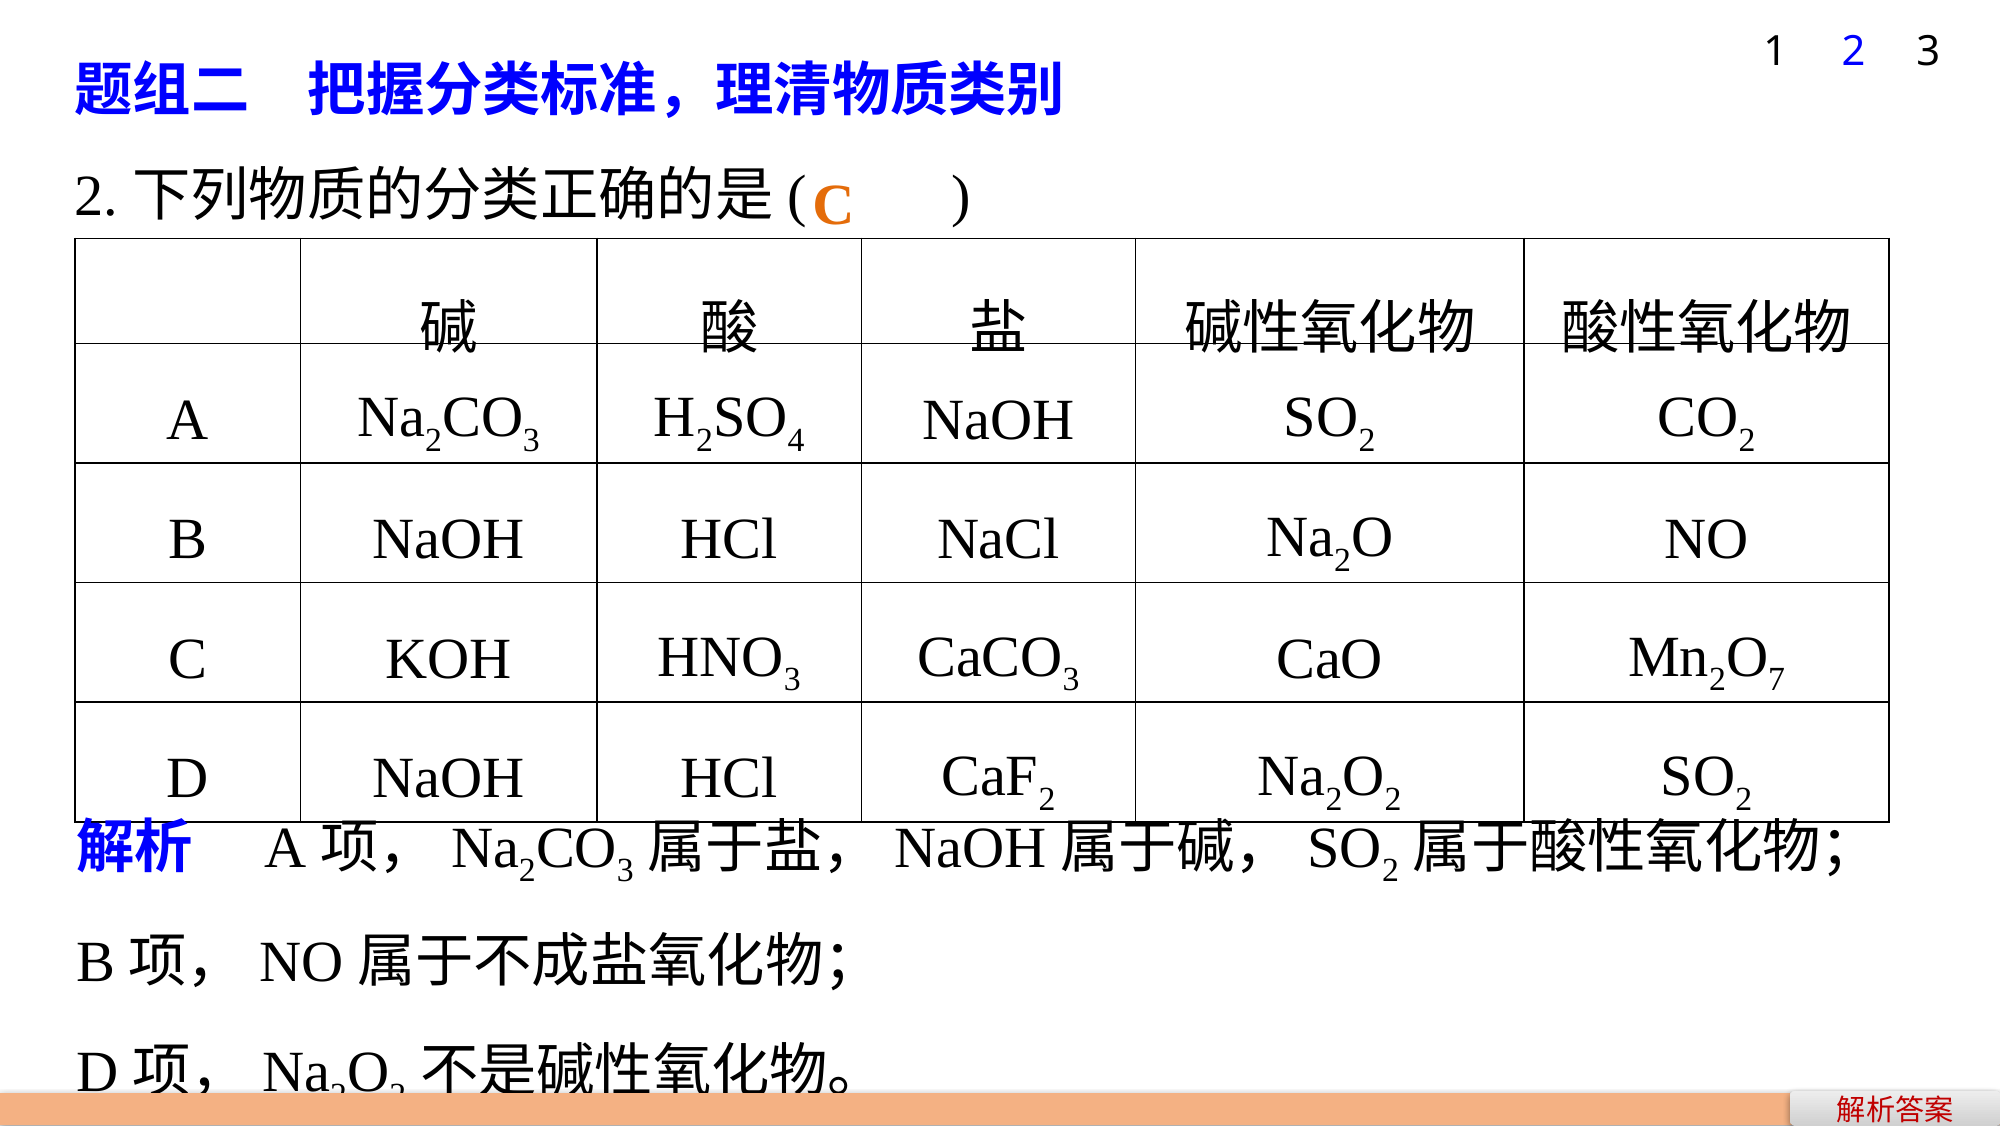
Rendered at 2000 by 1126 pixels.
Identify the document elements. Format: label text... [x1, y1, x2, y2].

table_header 酸性氧化物 [1525, 239, 1888, 343]
text_box [0, 1092, 1787, 1126]
table_cell NaOH [301, 464, 596, 582]
text_box 2 [1824, 1, 1886, 97]
text_box 题组二 把握分类标准，理清物质类别 2.下列物质的分类正确的是( ) [54, 7, 1923, 238]
table_cell A [76, 344, 300, 462]
table_cell D [76, 703, 300, 761]
text_box C [797, 123, 870, 244]
table_cell SO2 [1525, 703, 1888, 761]
table_cell HCl [598, 703, 861, 761]
table_cell C [76, 583, 300, 701]
table_cell Na2O2 [1136, 703, 1523, 761]
table_header [76, 239, 300, 343]
table_cell Na2CO3 [301, 344, 596, 462]
table_cell NaOH [862, 344, 1135, 462]
table_header 盐 [862, 239, 1135, 343]
table_header 酸 [598, 239, 861, 343]
table_cell SO2 [1136, 344, 1523, 462]
table_header 碱 [301, 239, 596, 343]
table_cell Na2O [1136, 464, 1523, 582]
table_cell NaOH [301, 703, 596, 761]
text_box 3 [1902, 1, 1961, 97]
table_cell NO [1525, 464, 1888, 582]
table_cell HCl [598, 464, 861, 582]
table_cell CaF2 [862, 703, 1135, 761]
text_box 1 [1742, 1, 1808, 97]
table_cell B [76, 464, 300, 582]
table_cell CaCO3 [862, 583, 1135, 701]
table_cell CaO [1136, 583, 1523, 701]
text_box 解析答案 [1788, 1089, 2000, 1126]
table_cell KOH [301, 583, 596, 701]
table_cell NaCl [862, 464, 1135, 582]
table_cell H2SO4 [598, 344, 861, 462]
table_cell CO2 [1525, 344, 1888, 462]
table_header 碱性氧化物 [1136, 239, 1523, 343]
text_box 解析 A项，Na2CO3属于盐，NaOH属于碱，SO2属于酸性氧化物； B项，NO属于不成盐氧化物； D项，Na2O2不是碱性氧化物。 [61, 761, 1933, 1091]
table_cell HNO3 [598, 583, 861, 701]
table_cell Mn2O7 [1525, 583, 1888, 701]
